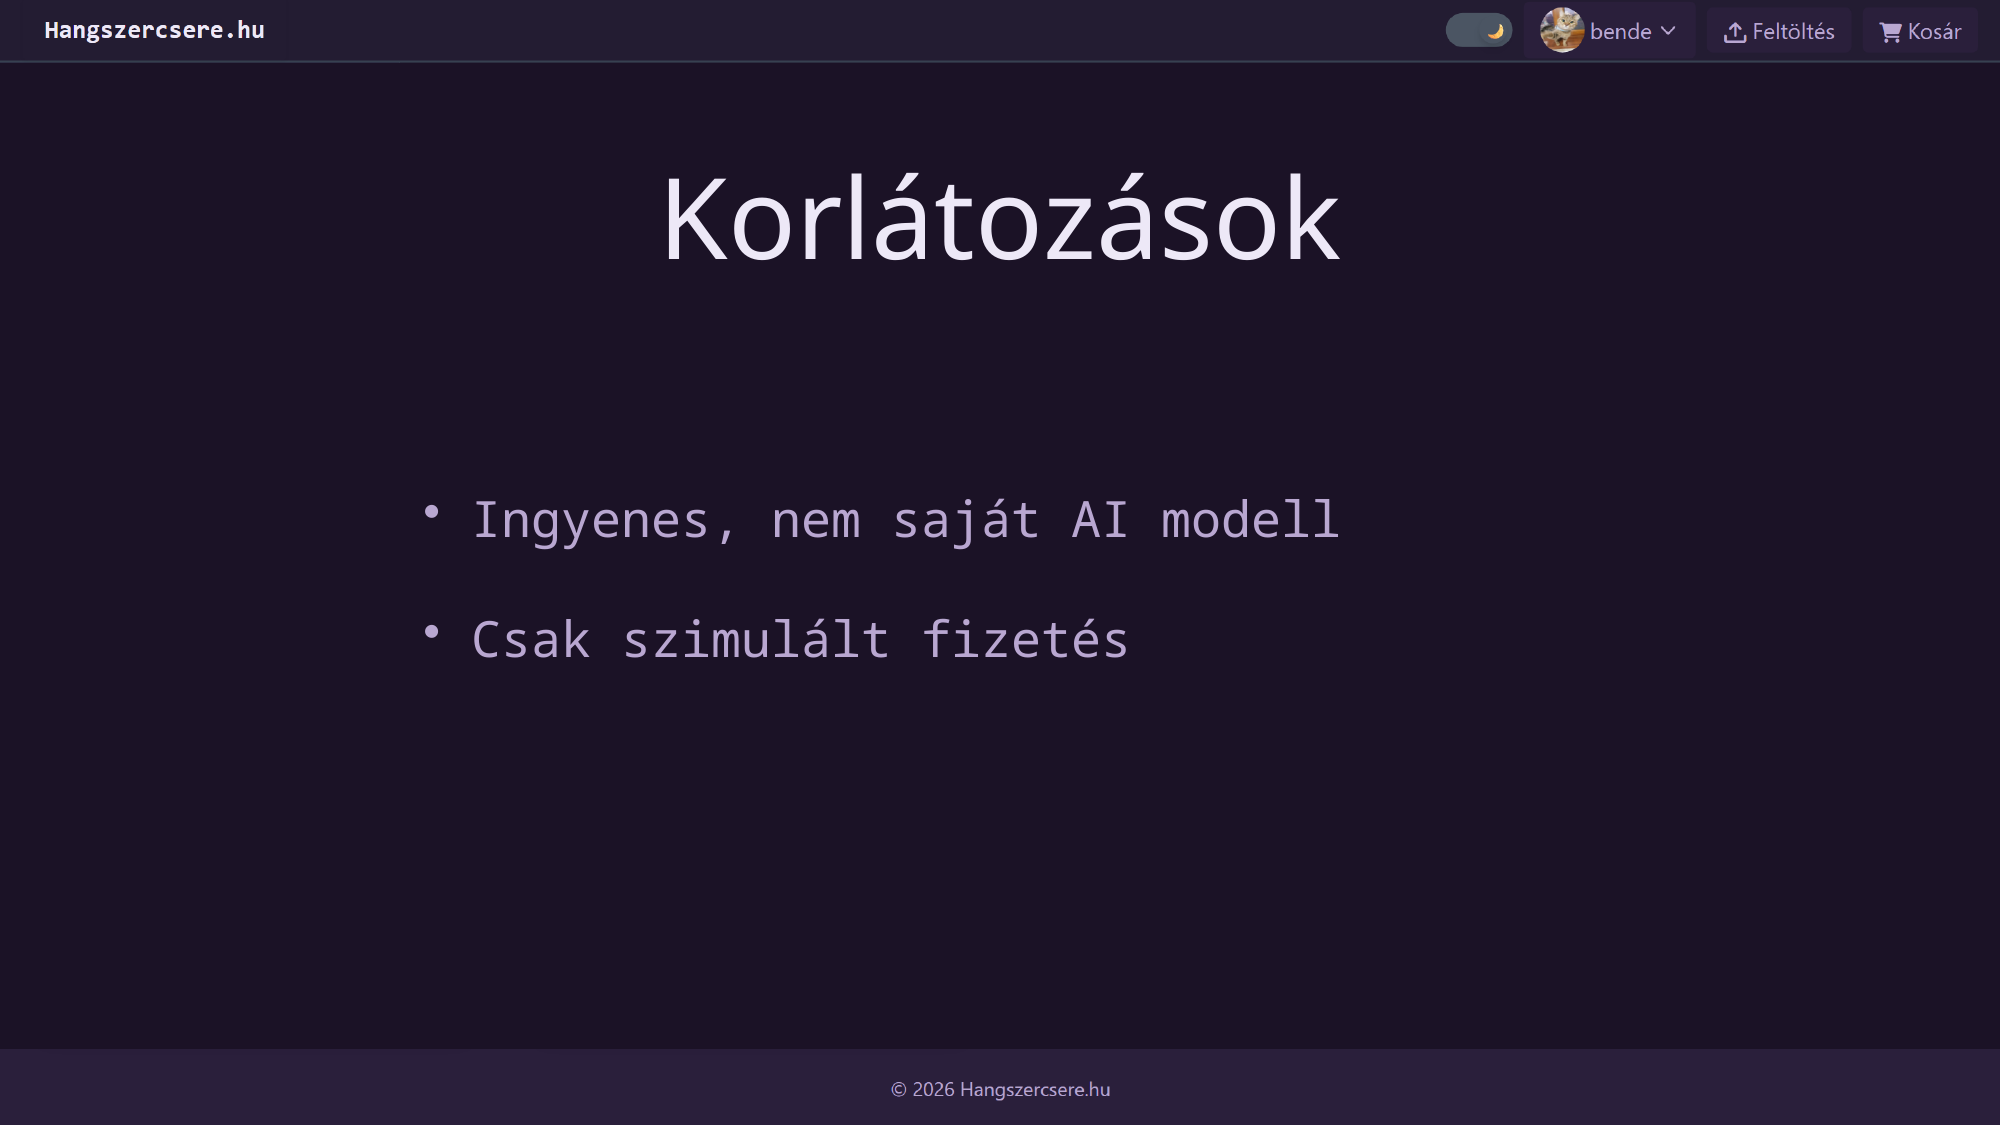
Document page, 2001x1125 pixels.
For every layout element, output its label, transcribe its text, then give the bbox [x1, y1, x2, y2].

picture [0, 1049, 2000, 1125]
title Korlátozások [0, 102, 2000, 344]
picture [0, 0, 2000, 63]
subtitle Ingyenes, nem saját AI modell Csak szimulált fizetés [408, 274, 1592, 942]
